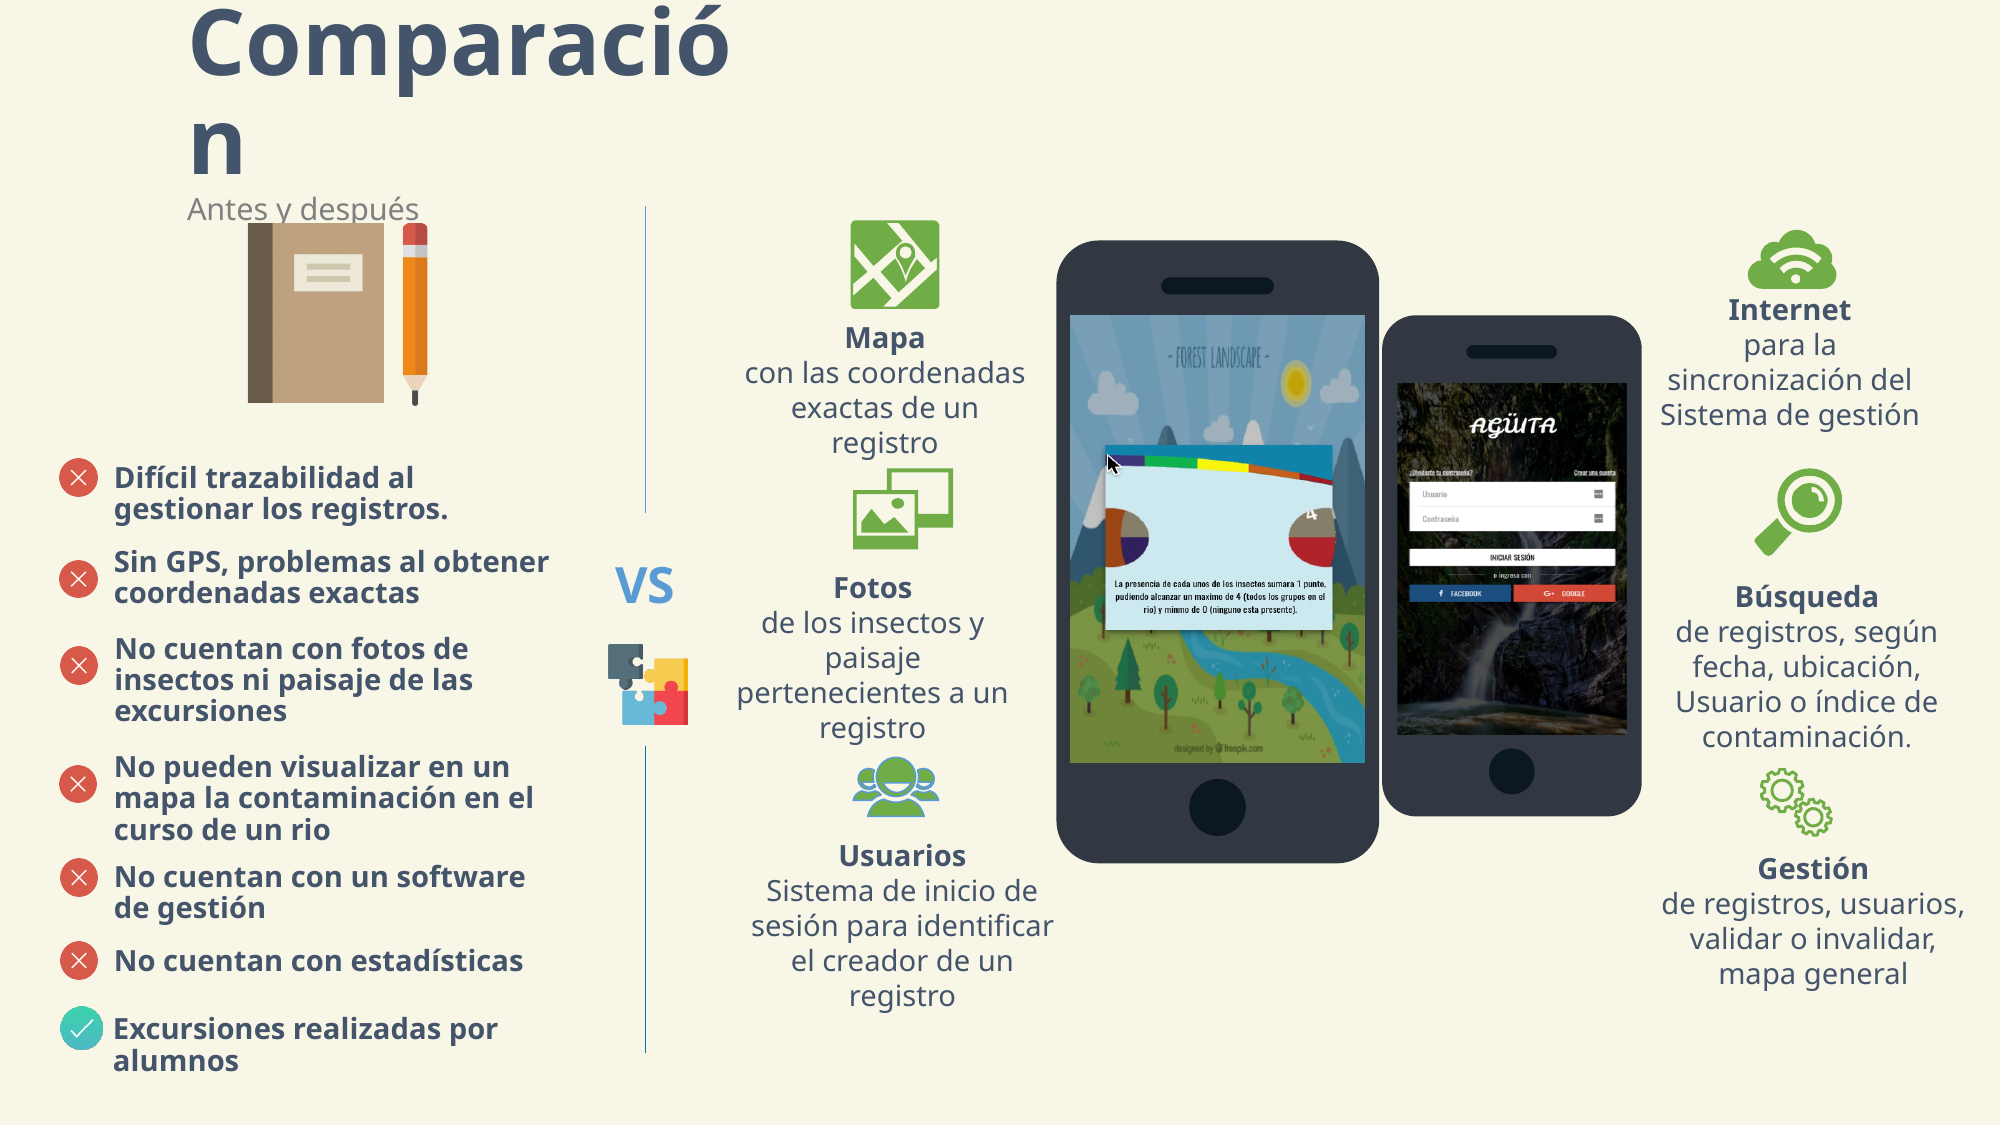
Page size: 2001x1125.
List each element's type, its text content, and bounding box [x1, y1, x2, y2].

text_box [1069, 315, 1365, 764]
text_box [60, 626, 577, 737]
picture [608, 644, 688, 725]
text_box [59, 539, 577, 618]
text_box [59, 744, 577, 855]
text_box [60, 938, 577, 986]
title Comparación Antes y después [172, 45, 797, 180]
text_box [60, 1006, 576, 1086]
text_box VS [595, 539, 701, 628]
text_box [59, 455, 577, 534]
picture [246, 223, 429, 406]
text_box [60, 854, 577, 933]
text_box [708, 220, 1992, 1000]
